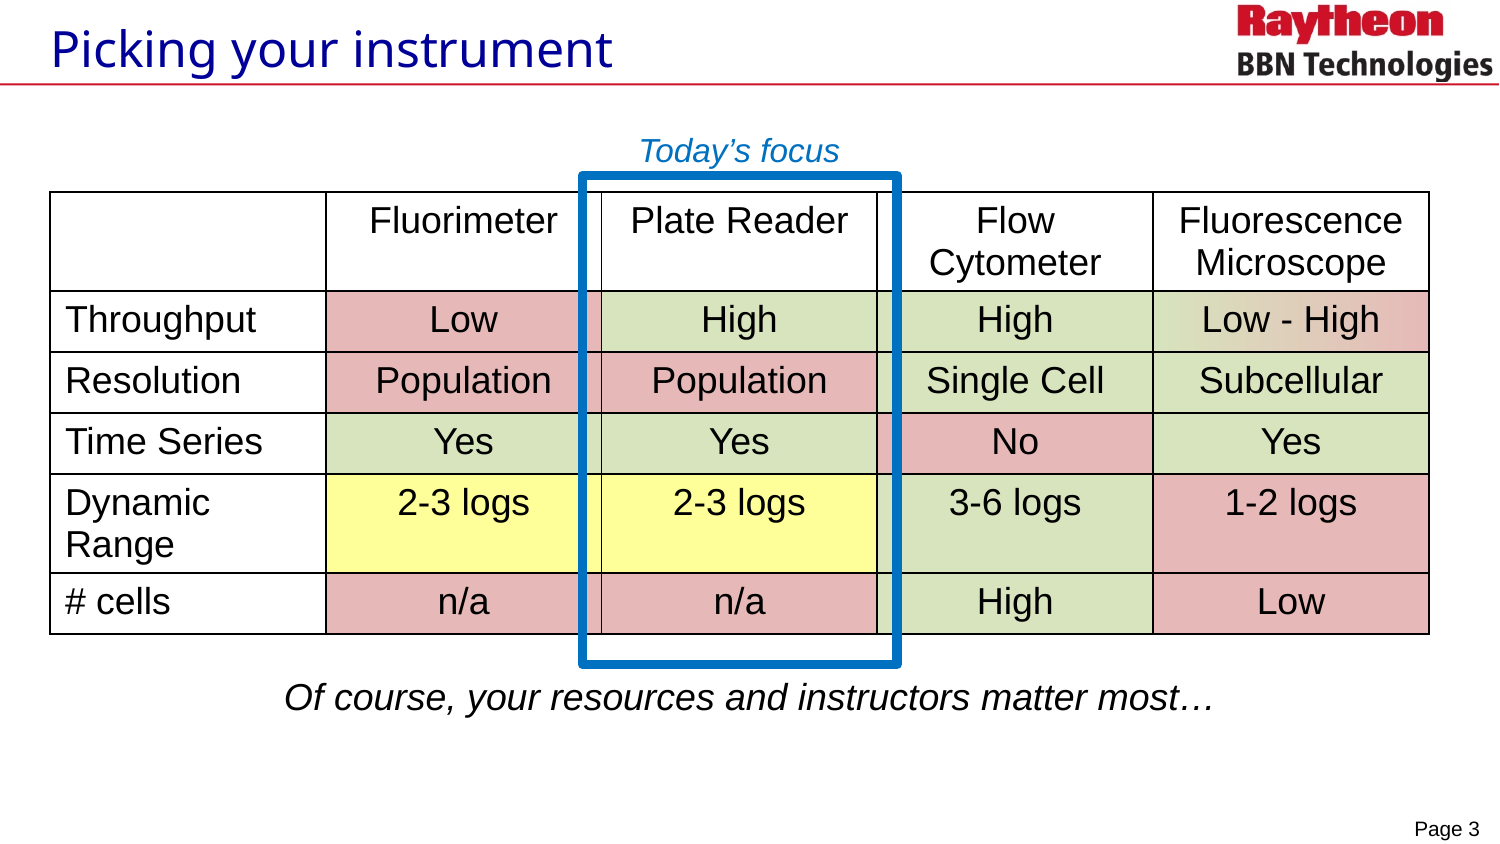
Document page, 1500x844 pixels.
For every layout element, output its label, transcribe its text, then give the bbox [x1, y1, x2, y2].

table_header Flow Cytometer [902, 193, 1152, 290]
table_cell High [902, 574, 1152, 633]
table_cell 3-6 logs [902, 475, 1152, 572]
table_cell Throughput [51, 292, 325, 351]
table_cell # cells [51, 574, 325, 633]
table_cell High [902, 292, 1152, 351]
table_cell n/a [327, 574, 577, 633]
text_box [582, 121, 898, 665]
table_header Fluorescence Microscope [1154, 193, 1428, 290]
table_cell Time Series [51, 414, 325, 473]
table_cell Yes [1154, 414, 1428, 473]
table_header Fluorimeter [327, 193, 577, 290]
table_cell 2-3 logs [327, 475, 577, 572]
table_cell No [902, 414, 1152, 473]
table_cell Population [327, 353, 577, 412]
table_cell Single Cell [902, 353, 1152, 412]
table_cell Low [327, 292, 577, 351]
table_cell Yes [327, 414, 577, 473]
list Of course, your resources and instructors matter most… [50, 672, 1450, 754]
picture [1233, 1, 1495, 82]
table_cell Low - High [1154, 292, 1428, 351]
title Picking your instrument [50, 12, 1203, 85]
table_cell Resolution [51, 353, 325, 412]
table_cell Dynamic Range [51, 475, 325, 572]
table_cell Low [1154, 574, 1428, 633]
table_cell Subcellular [1154, 353, 1428, 412]
table_header [51, 193, 325, 290]
table_cell 1-2 logs [1154, 475, 1428, 572]
